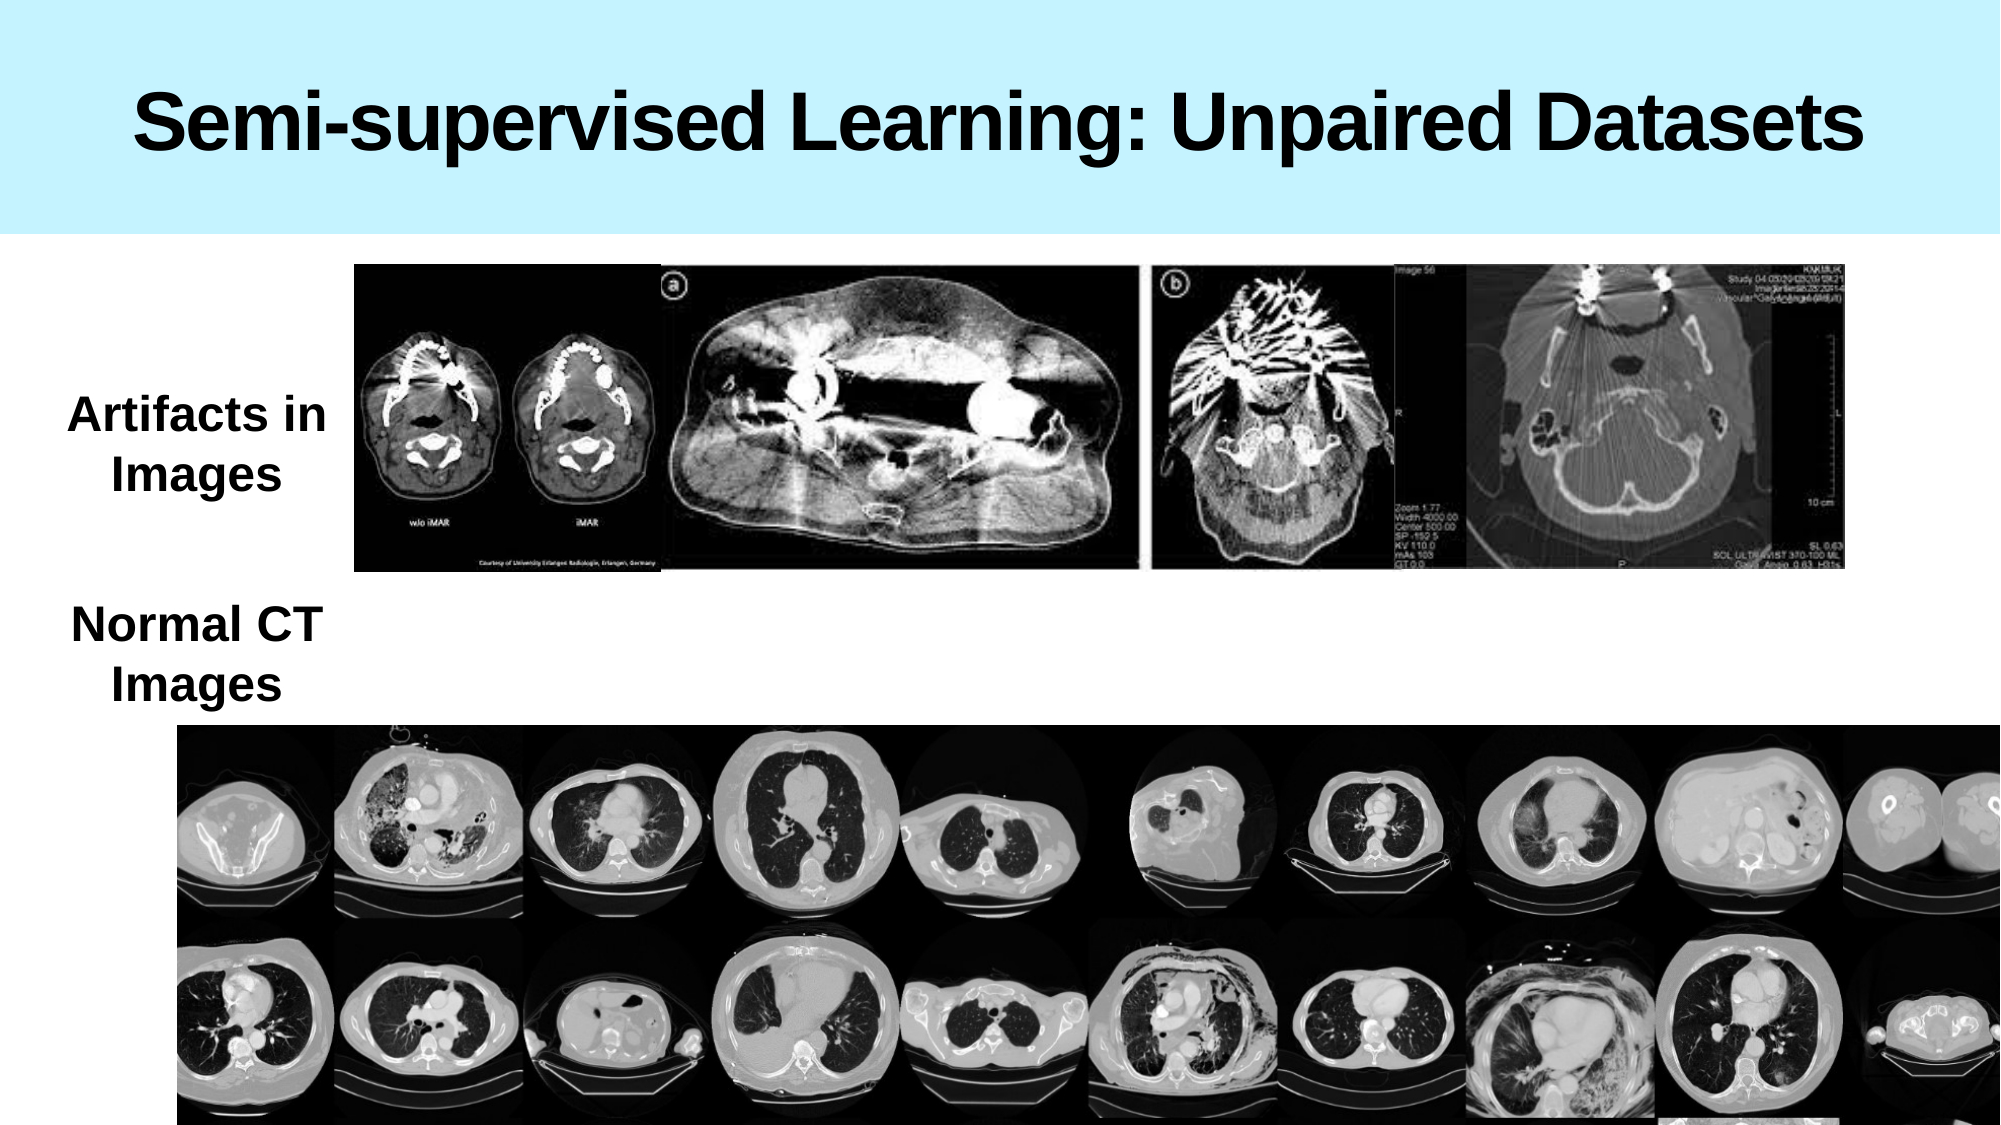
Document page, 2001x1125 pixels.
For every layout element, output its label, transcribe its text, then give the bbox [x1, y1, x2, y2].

picture [353, 264, 661, 572]
picture [177, 725, 2000, 1125]
text_box Artifacts in Images Normal CT Images [25, 374, 357, 611]
picture [1393, 264, 1846, 569]
picture [669, 264, 1386, 572]
title Semi-supervised Learning: Unpaired Datasets [0, 0, 2000, 234]
